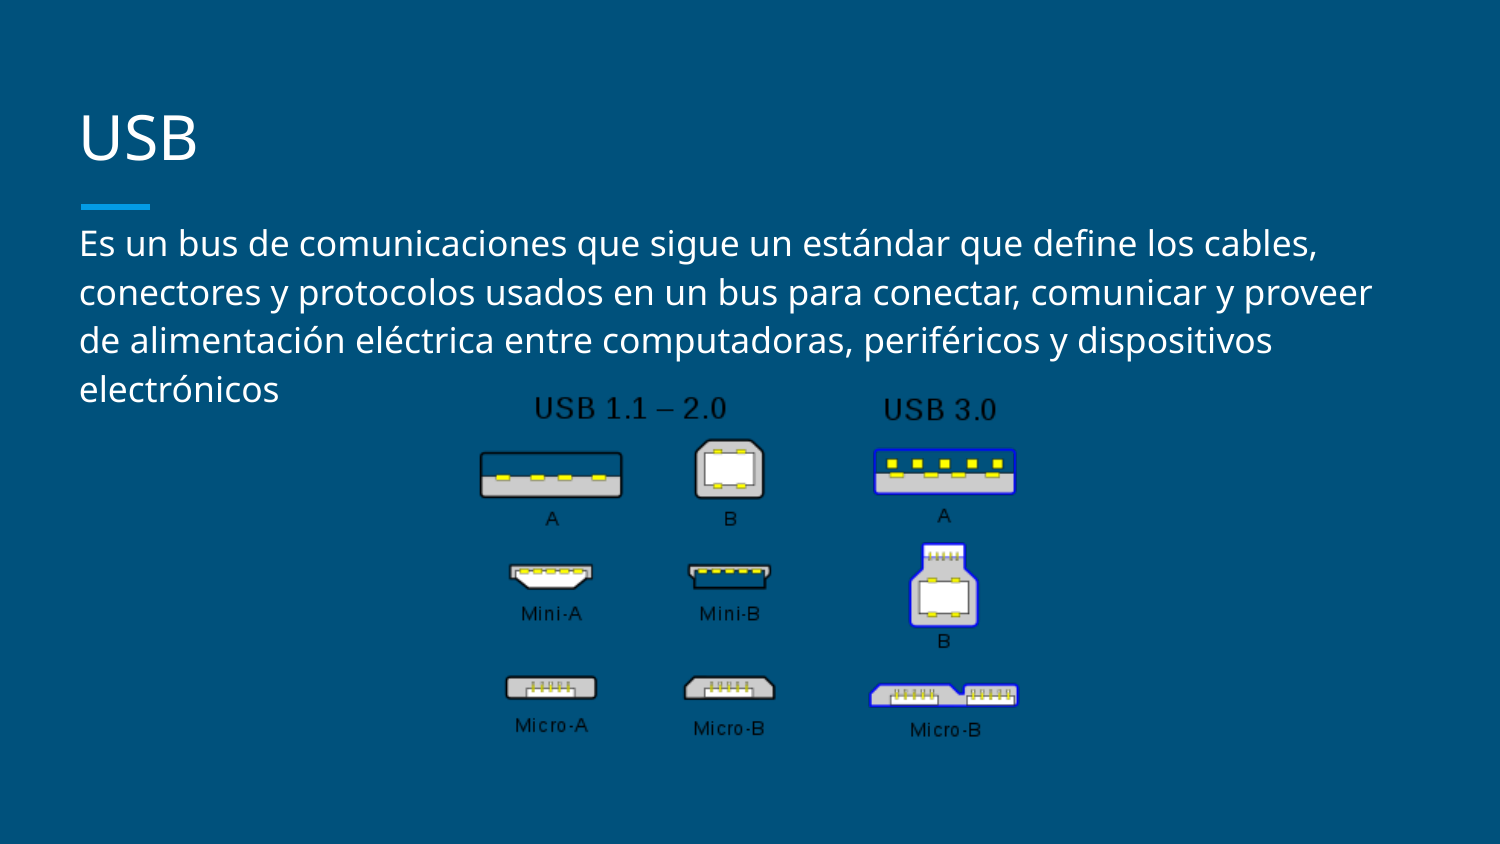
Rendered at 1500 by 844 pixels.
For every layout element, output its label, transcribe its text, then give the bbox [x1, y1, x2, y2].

picture [721, 347, 729, 353]
picture [507, 677, 597, 699]
picture [874, 448, 1016, 495]
picture [550, 347, 557, 353]
picture [830, 347, 842, 353]
picture [699, 347, 709, 353]
picture [685, 677, 775, 700]
picture [775, 347, 790, 353]
picture [1005, 347, 1020, 353]
picture [869, 683, 1019, 707]
picture [1026, 347, 1038, 353]
picture [872, 347, 882, 353]
picture [988, 347, 1000, 353]
picture [888, 347, 902, 353]
picture [909, 543, 980, 628]
list Es un bus de comunicaciones que sigue un estándar que define los cables, conectores y protocolos usados en un bus para conectar, comunicar y proveer de alimentación eléctrica entre computadoras, periféricos y dispositivos electrónicos [63, 199, 1437, 750]
picture [867, 347, 871, 361]
picture [753, 347, 763, 353]
picture [510, 565, 592, 588]
picture [682, 347, 692, 353]
picture [461, 347, 473, 353]
picture [696, 440, 763, 499]
picture [733, 347, 742, 353]
picture [605, 347, 617, 353]
picture [944, 347, 958, 353]
picture [576, 347, 590, 353]
picture [480, 458, 621, 498]
picture [677, 347, 681, 361]
picture [477, 347, 486, 353]
picture [507, 347, 521, 353]
picture [810, 347, 819, 353]
picture [622, 347, 637, 353]
title USB [63, 75, 1437, 188]
picture [689, 564, 771, 578]
